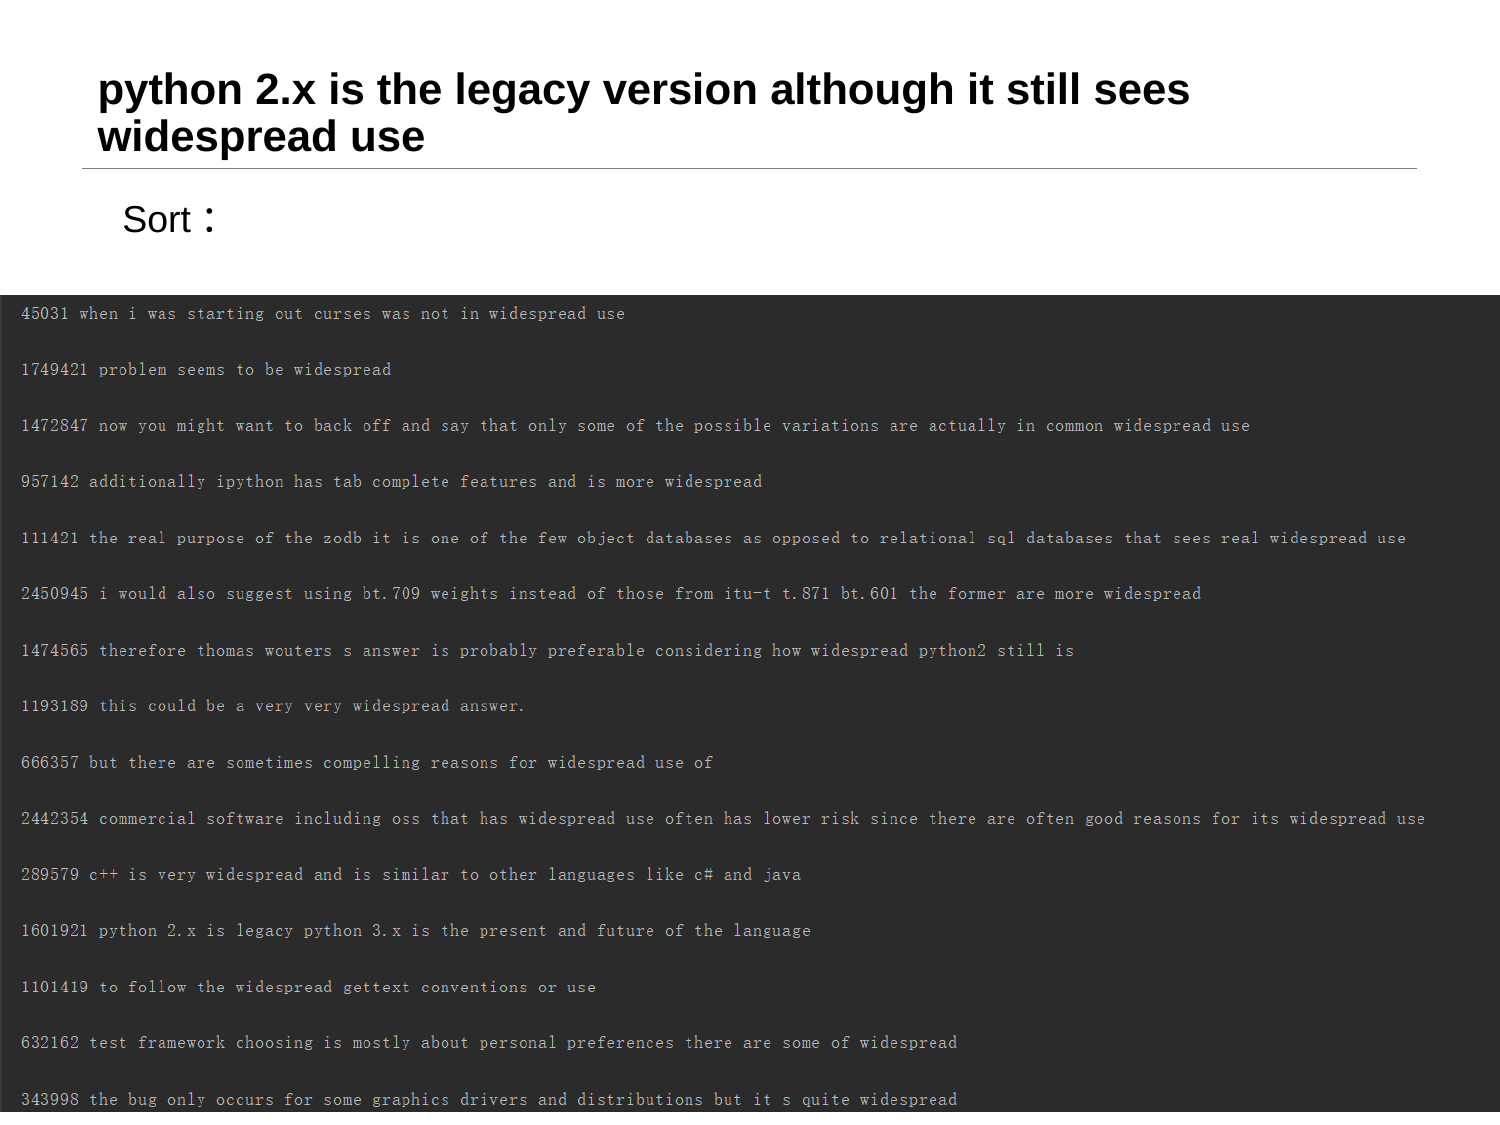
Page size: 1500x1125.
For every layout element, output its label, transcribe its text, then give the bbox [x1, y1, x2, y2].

text_box Sort： [107, 187, 787, 248]
picture [0, 295, 1500, 1112]
title python 2.x is the legacy version although it still sees widespread use [82, 0, 1418, 169]
